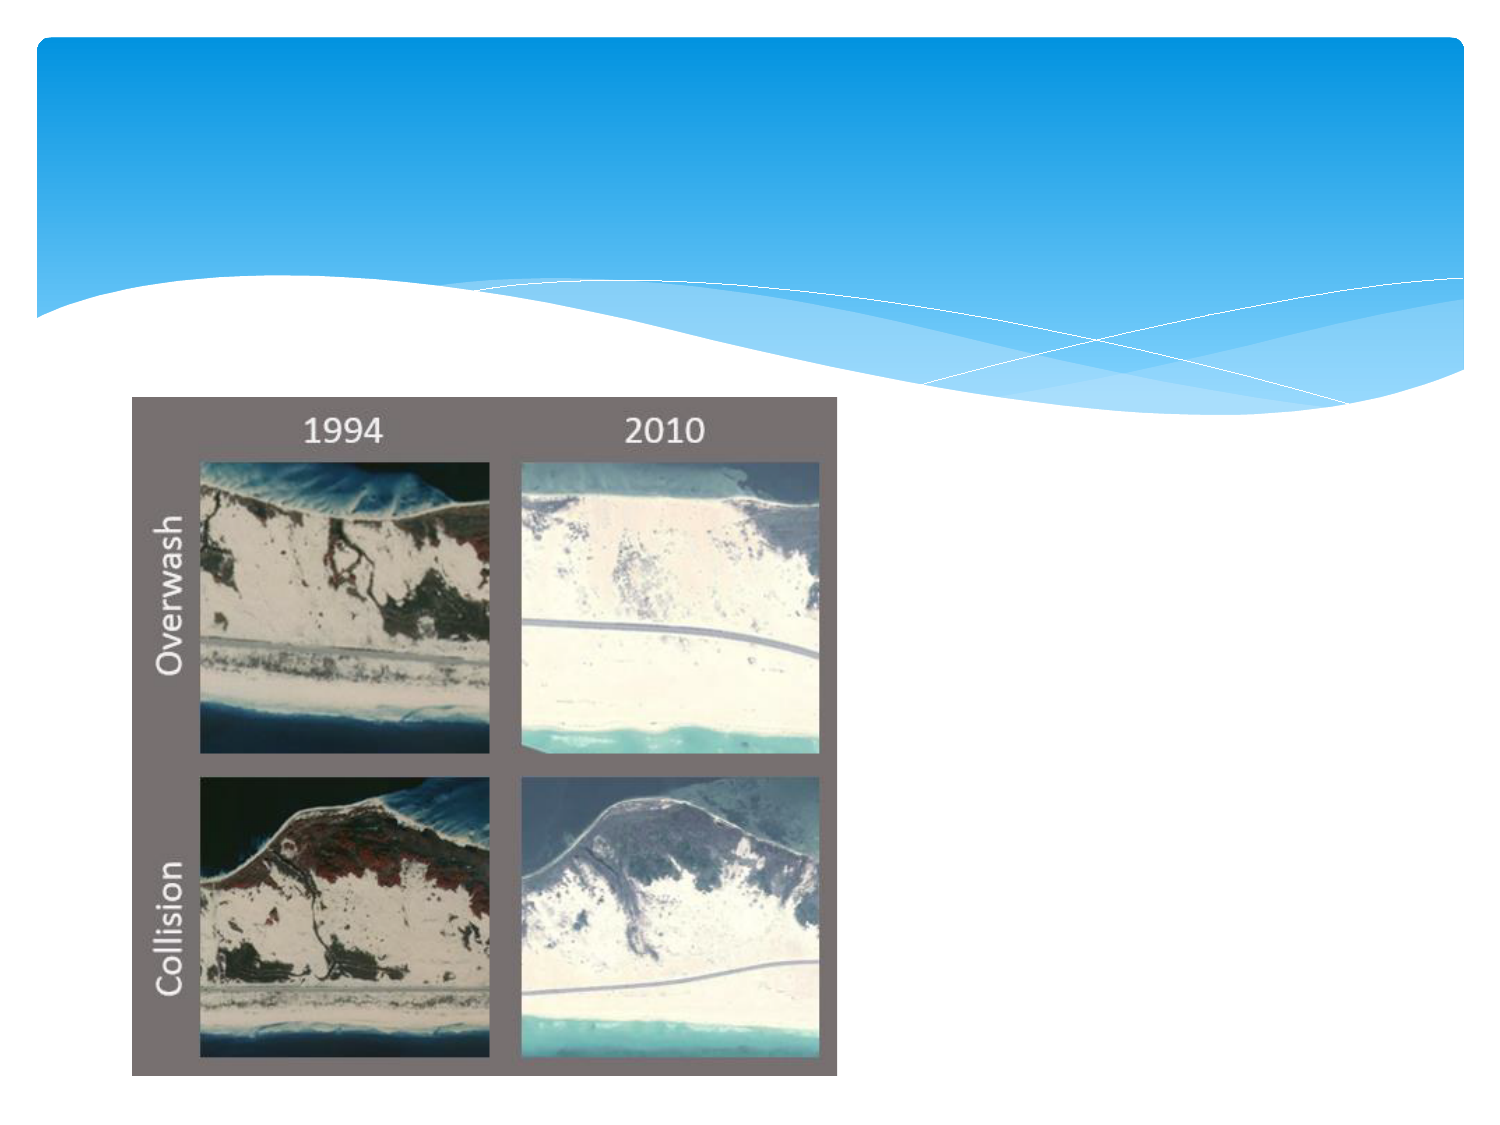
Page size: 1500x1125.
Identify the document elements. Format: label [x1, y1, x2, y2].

picture [131, 397, 838, 1076]
